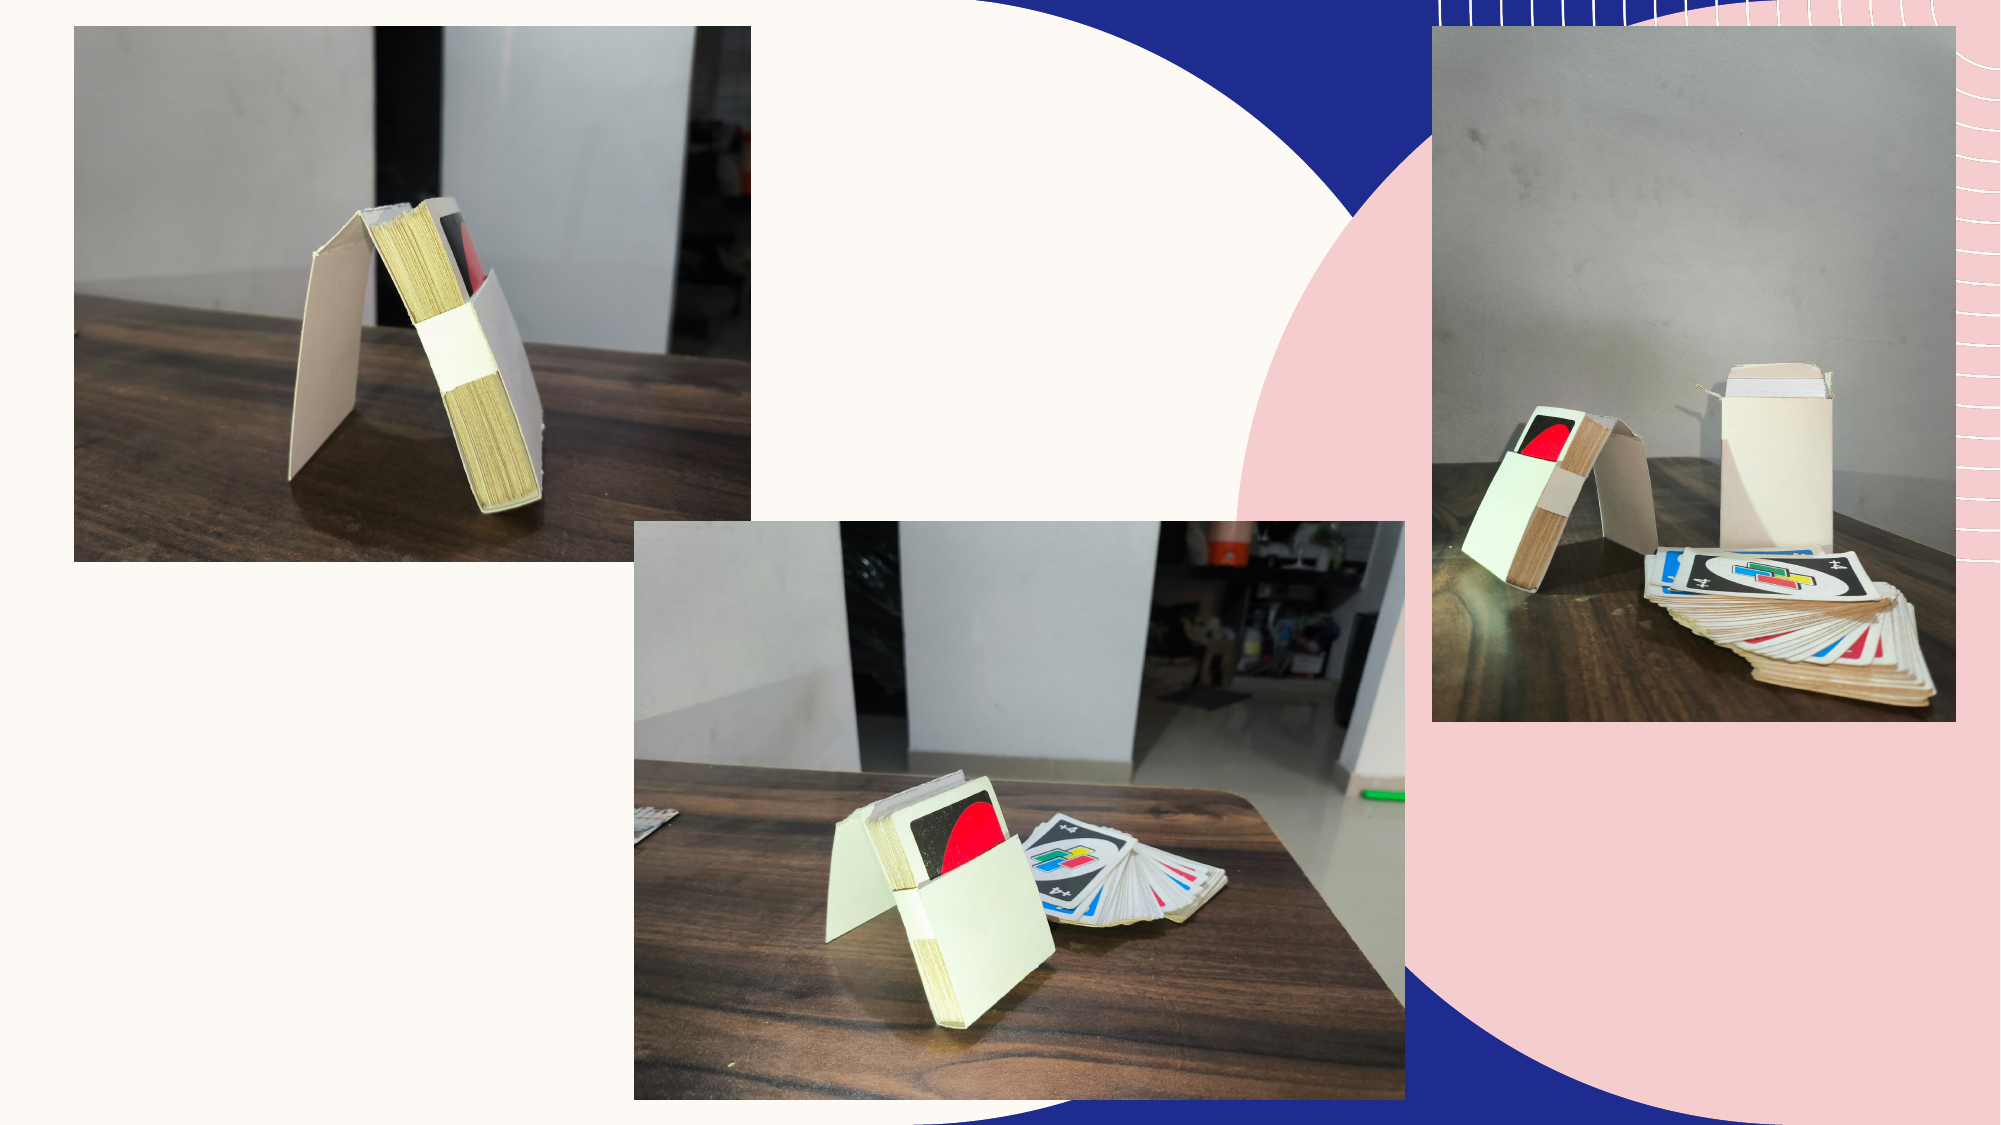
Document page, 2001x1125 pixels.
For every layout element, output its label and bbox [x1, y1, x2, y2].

picture [73, 26, 1405, 1101]
picture [1432, 0, 2001, 722]
